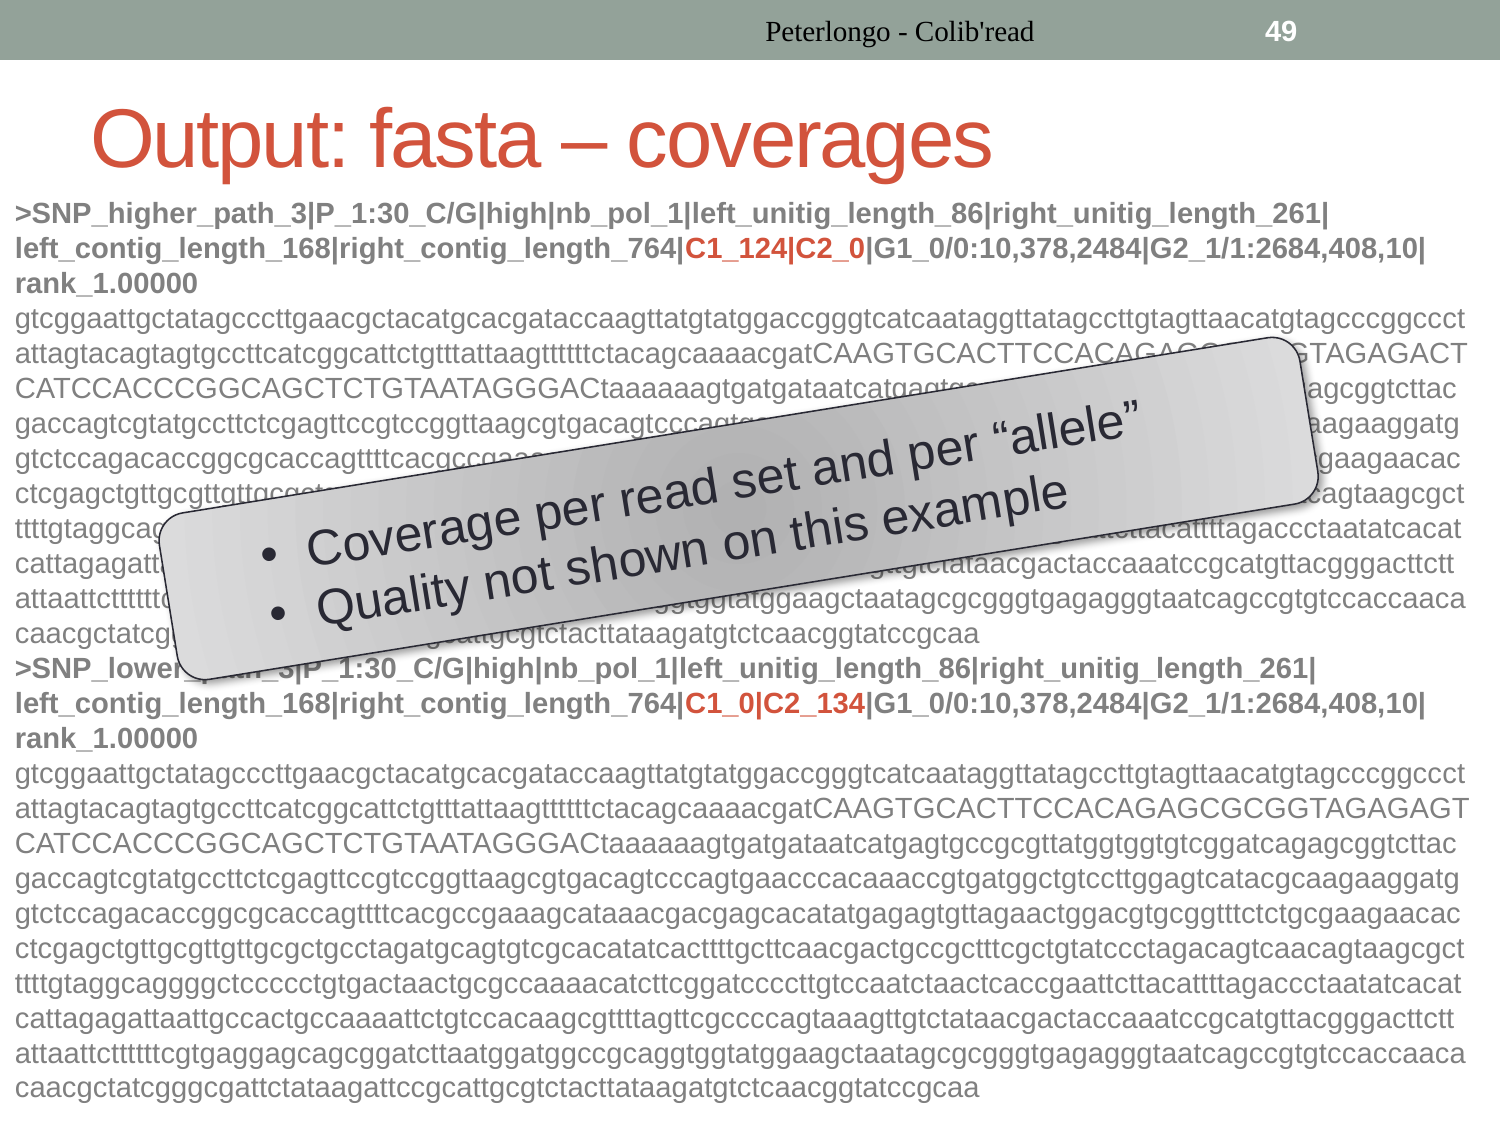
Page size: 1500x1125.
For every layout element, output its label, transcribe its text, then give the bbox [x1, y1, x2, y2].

footer Peterlongo - Colib'read [562, 3, 1238, 57]
title Output: fasta – coverages [75, 52, 1425, 215]
slide_number 49 [1250, 3, 1425, 57]
text_box >SNP_higher_path_3|P_1:30_C/G|high|nb_pol_1|left_unitig_length_86|right_unitig_length_261|left_contig_length_168|right_contig_length_764|C1_124|C2_0|G1_0/0:10,378,2484|G2_1/1:2684,408,10|rank_1.00000 gtcggaattgctatagcccttgaacgctacatgcacgataccaagttatgtatggaccgggtcatcaataggttatagccttgtagttaacatgtagcccggccctattagtacagtagtgccttcatcggcattctgtttattaagttttttctacagcaaaacgatCAAGTGCACTTCCACAGAGCGCGGTAGAGACTCATCCACCCGGCAGCTCTGTAATAGGGACtaaaaaagtgatgataatcatgagtgccgcgttatggtggtgtcggatcagagcggtcttacgaccagtcgtatgccttctcgagttccgtccggttaagcgtgacagtcccagtgaacccacaaaccgtgatggctgtccttggagtcatacgcaagaaggatggtctccagacaccggcgcaccagttttcacgccgaaagcataaacgacgagcacatatgagagtgttagaactggacgtgcggtttctctgcgaagaacacctcgagctgttgcgttgttgcgctgcctagatgcagtgtcgcacatatcacttttgcttcaacgactgccgctttcgctgtatccctagacagtcaacagtaagcgctttttgtaggcaggggctccccctgtgactaactgcgccaaaacatcttcggatccccttgtccaatctaactcaccgaattcttacattttagaccctaatatcacatcattagagattaattgccactgccaaaattctgtccacaagcgttttagttcgccccagtaaagttgtctataacgactaccaaatccgcatgttacgggacttcttattaattcttttttcgtgaggagcagcggatcttaatggatggccgcaggtggtatggaagctaatagcgcgggtgagagggtaatcagccgtgtccaccaacacaacgctatcgggcgattctataagattccgcattgcgtctacttataagatgtctcaacggtatccgcaa >SNP_lower_path_3|P_1:30_C/G|high|nb_pol_1|left_unitig_length_86|right_unitig_length_261|left_contig_length_168|right_contig_length_764|C1_0|C2_134|G1_0/0:10,378,2484|G2_1/1:2684,408,10|rank_1.00000 gtcggaattgctatagcccttgaacgctacatgcacgataccaagttatgtatggaccgggtcatcaataggttatagccttgtagttaacatgtagcccggccctattagtacagtagtgccttcatcggcattctgtttattaagttttttctacagcaaaacgatCAAGTGCACTTCCACAGAGCGCGGTAGAGAGTCATCCACCCGGCAGCTCTGTAATAGGGACtaaaaaagtgatgataatcatgagtgccgcgttatggtggtgtcggatcagagcggtcttacgaccagtcgtatgccttctcgagttccgtccggttaagcgtgacagtcccagtgaacccacaaaccgtgatggctgtccttggagtcatacgcaagaaggatggtctccagacaccggcgcaccagttttcacgccgaaagcataaacgacgagcacatatgagagtgttagaactggacgtgcggtttctctgcgaagaacacctcgagctgttgcgttgttgcgctgcctagatgcagtgtcgcacatatcacttttgcttcaacgactgccgctttcgctgtatccctagacagtcaacagtaagcgctttttgtaggcaggggctccccctgtgactaactgcgccaaaacatcttcggatccccttgtccaatctaactcaccgaattcttacattttagaccctaatatcacatcattagagattaattgccactgccaaaattctgtccacaagcgttttagttcgccccagtaaagttgtctataacgactaccaaatccgcatgttacgggacttcttattaattcttttttcgtgaggagcagcggatcttaatggatggccgcaggtggtatggaagctaatagcgcgggtgagagggtaatcagccgtgtccaccaacacaacgctatcgggcgattctataagattccgcattgcgtctacttataagatgtctcaacggtatccgcaa [0, 187, 1487, 1112]
text_box Coverage per read set and per “allele” Quality not shown on this example [158, 336, 1319, 681]
